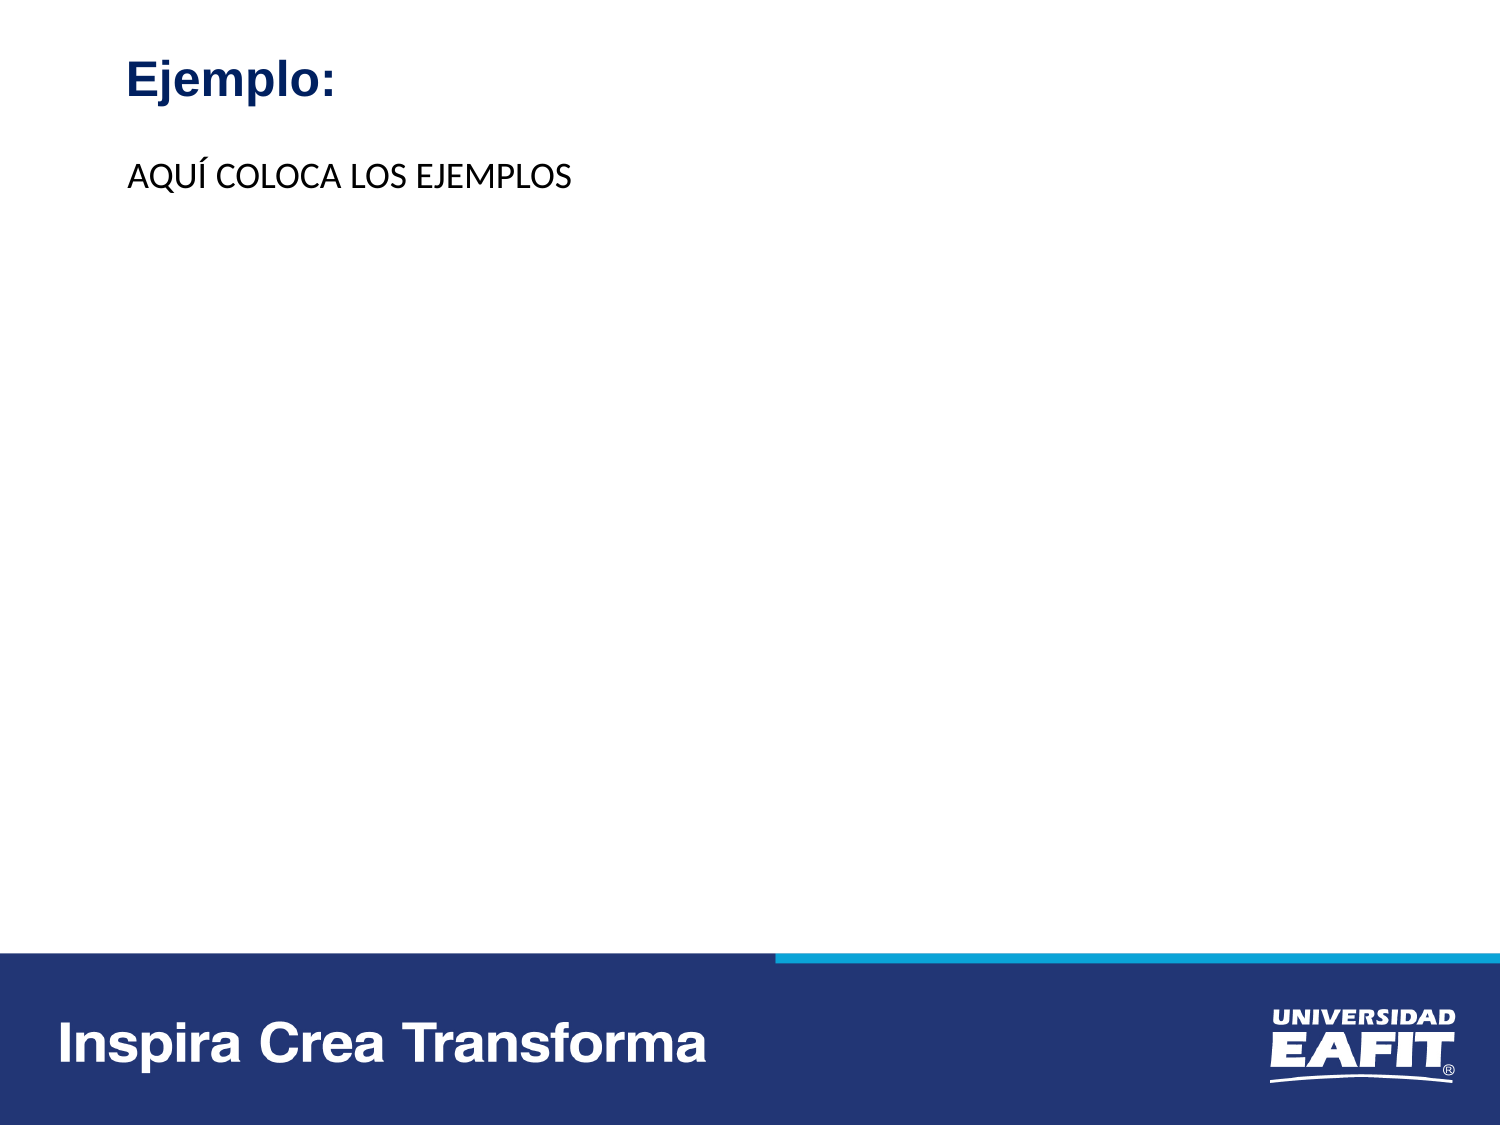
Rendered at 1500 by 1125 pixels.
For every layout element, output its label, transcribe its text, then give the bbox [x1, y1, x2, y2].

text_box Ejemplo: [111, 38, 353, 114]
picture [0, 0, 1500, 1125]
text_box AQUÍ COLOCA LOS EJEMPLOS [112, 144, 588, 204]
